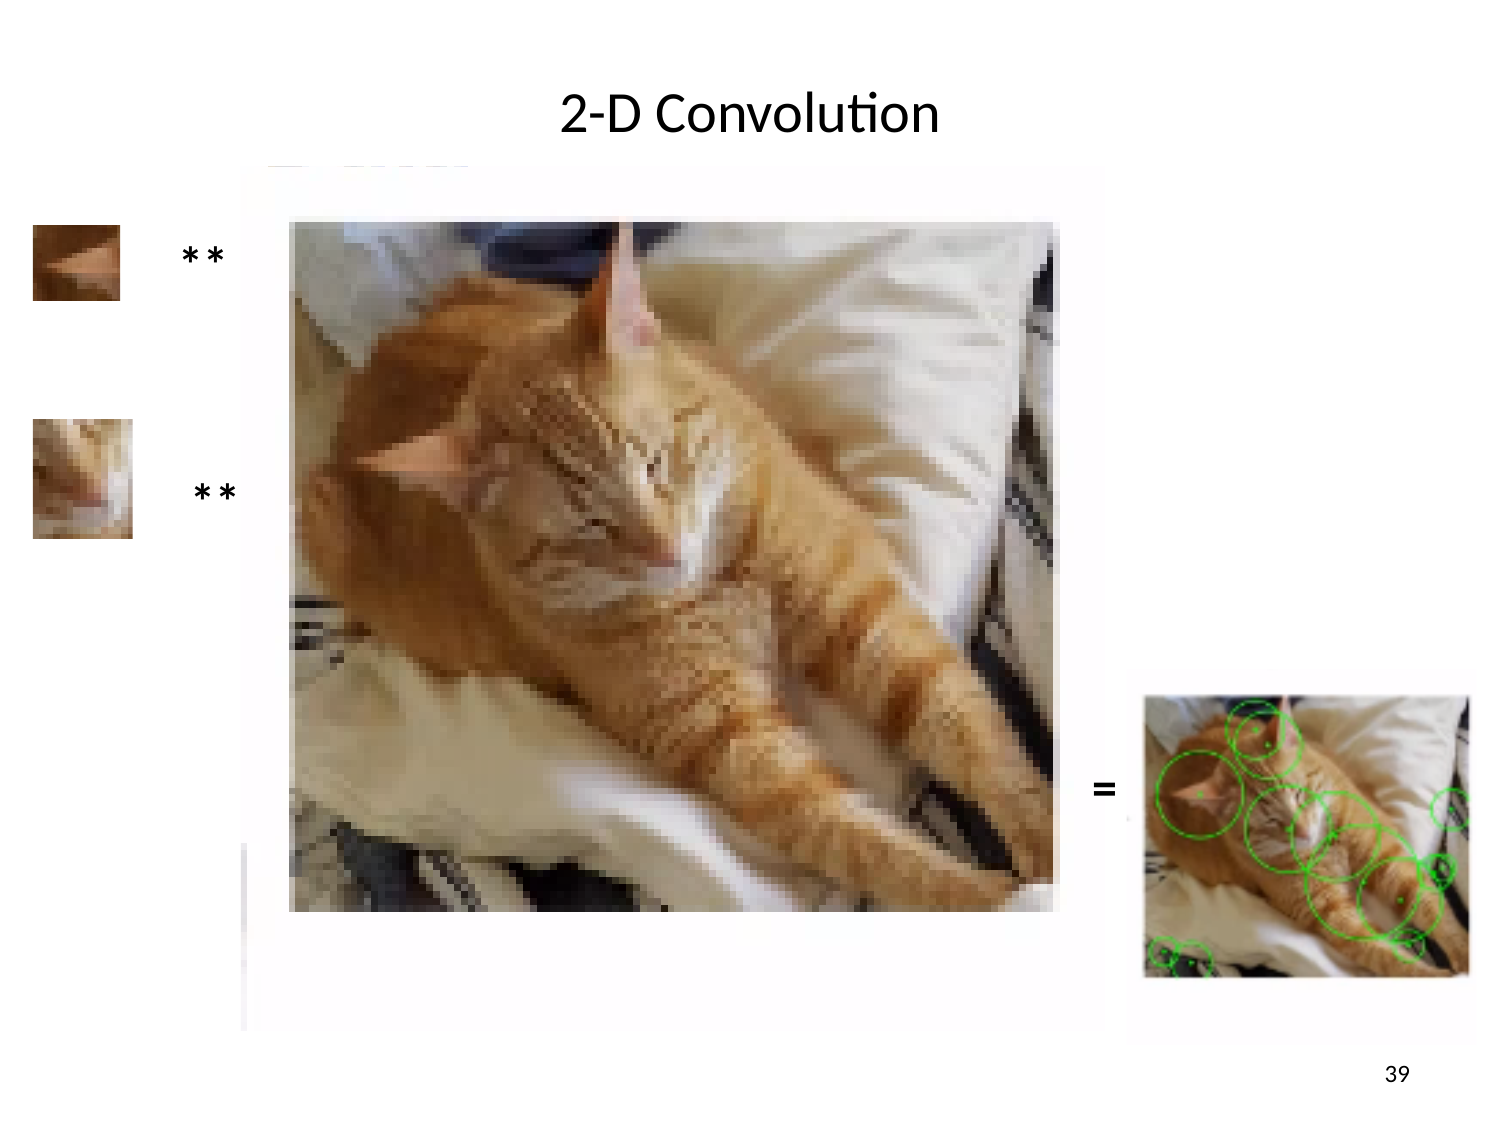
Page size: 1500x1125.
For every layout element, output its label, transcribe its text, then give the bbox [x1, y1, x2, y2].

picture [240, 166, 1105, 1031]
text_box ** [175, 461, 235, 537]
picture [32, 225, 121, 301]
picture [1126, 669, 1477, 1045]
text_box = [1110, 748, 1121, 823]
text_box ** [164, 225, 235, 300]
slide_number 39 [1074, 1042, 1425, 1103]
title 2-D Convolution [75, 62, 1425, 155]
picture [32, 419, 133, 540]
